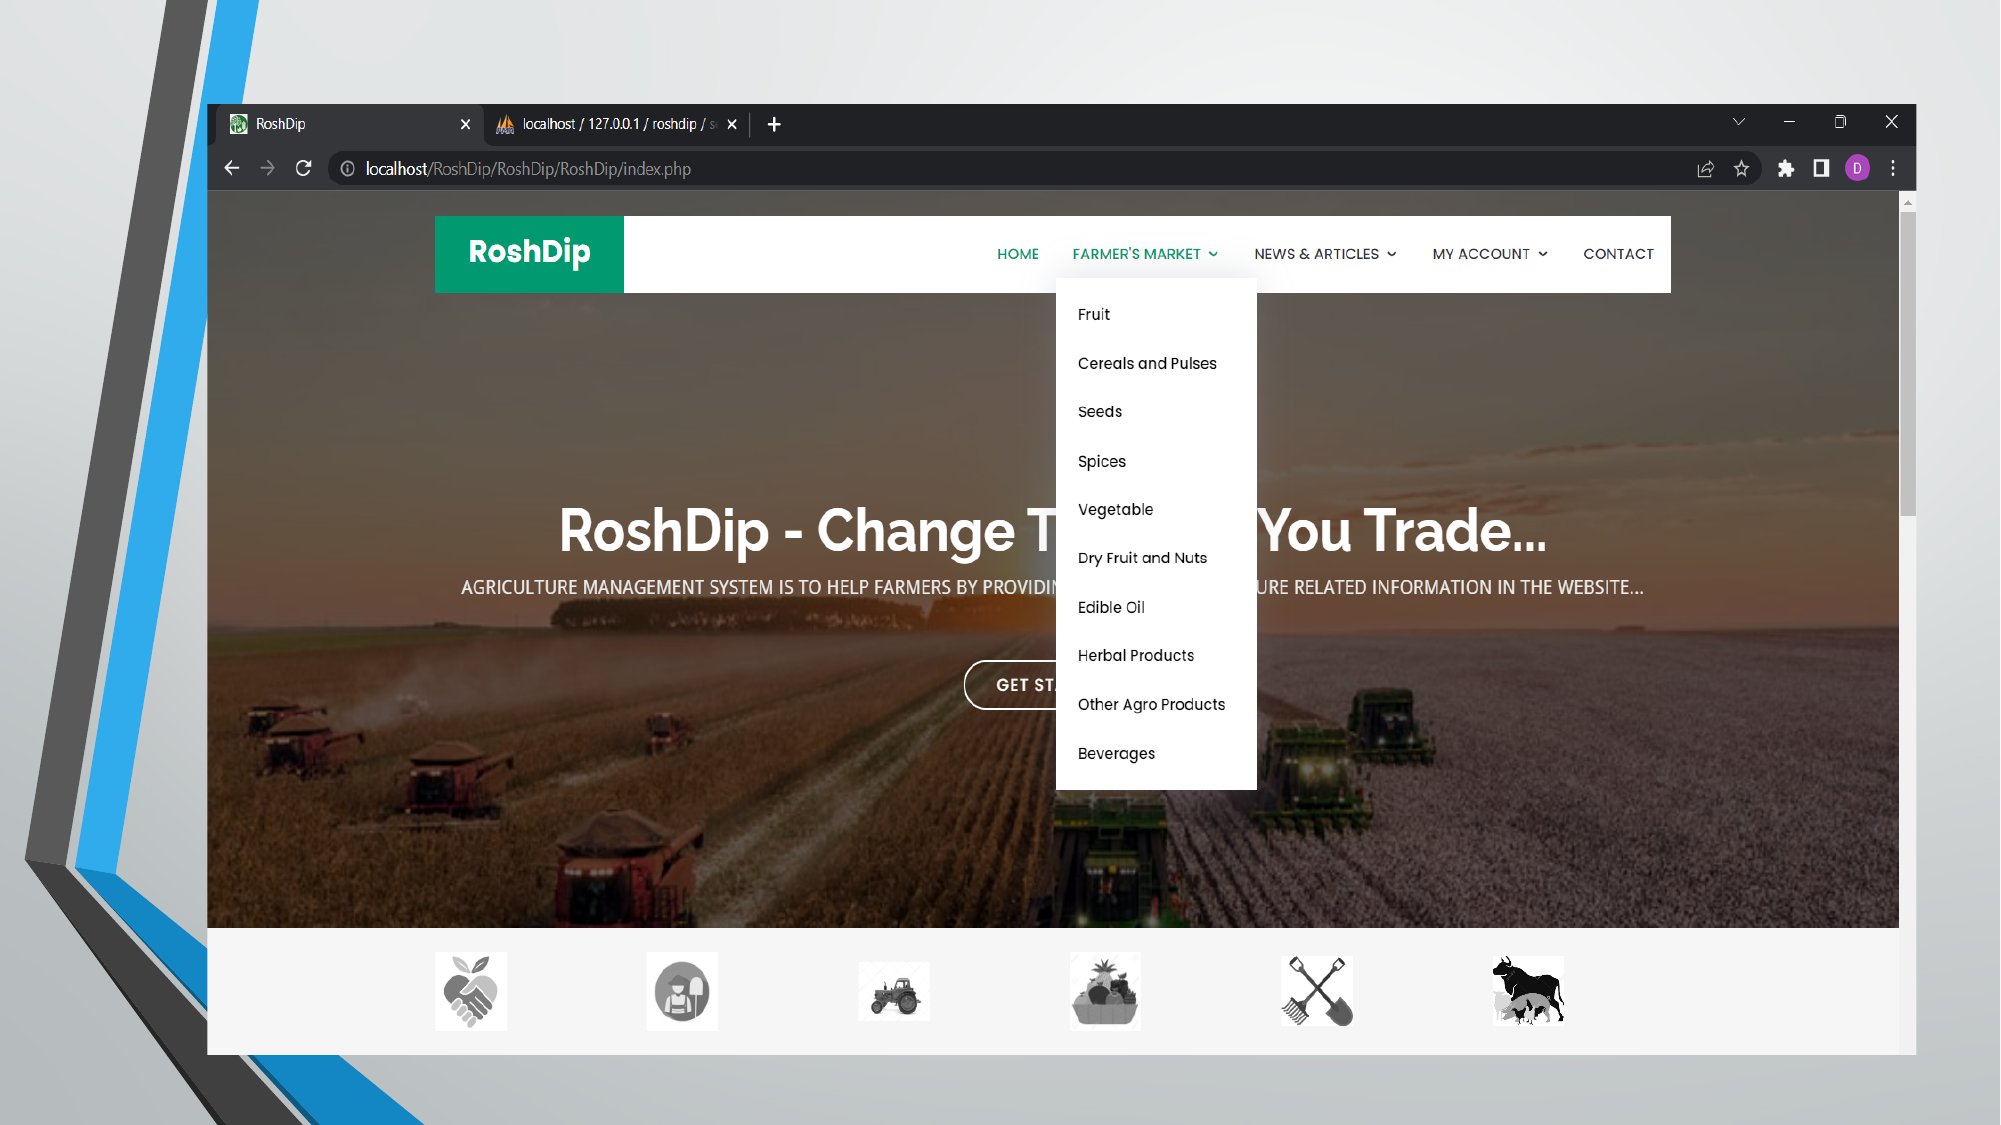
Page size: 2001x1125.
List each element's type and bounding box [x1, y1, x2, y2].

picture [207, 103, 1917, 1055]
